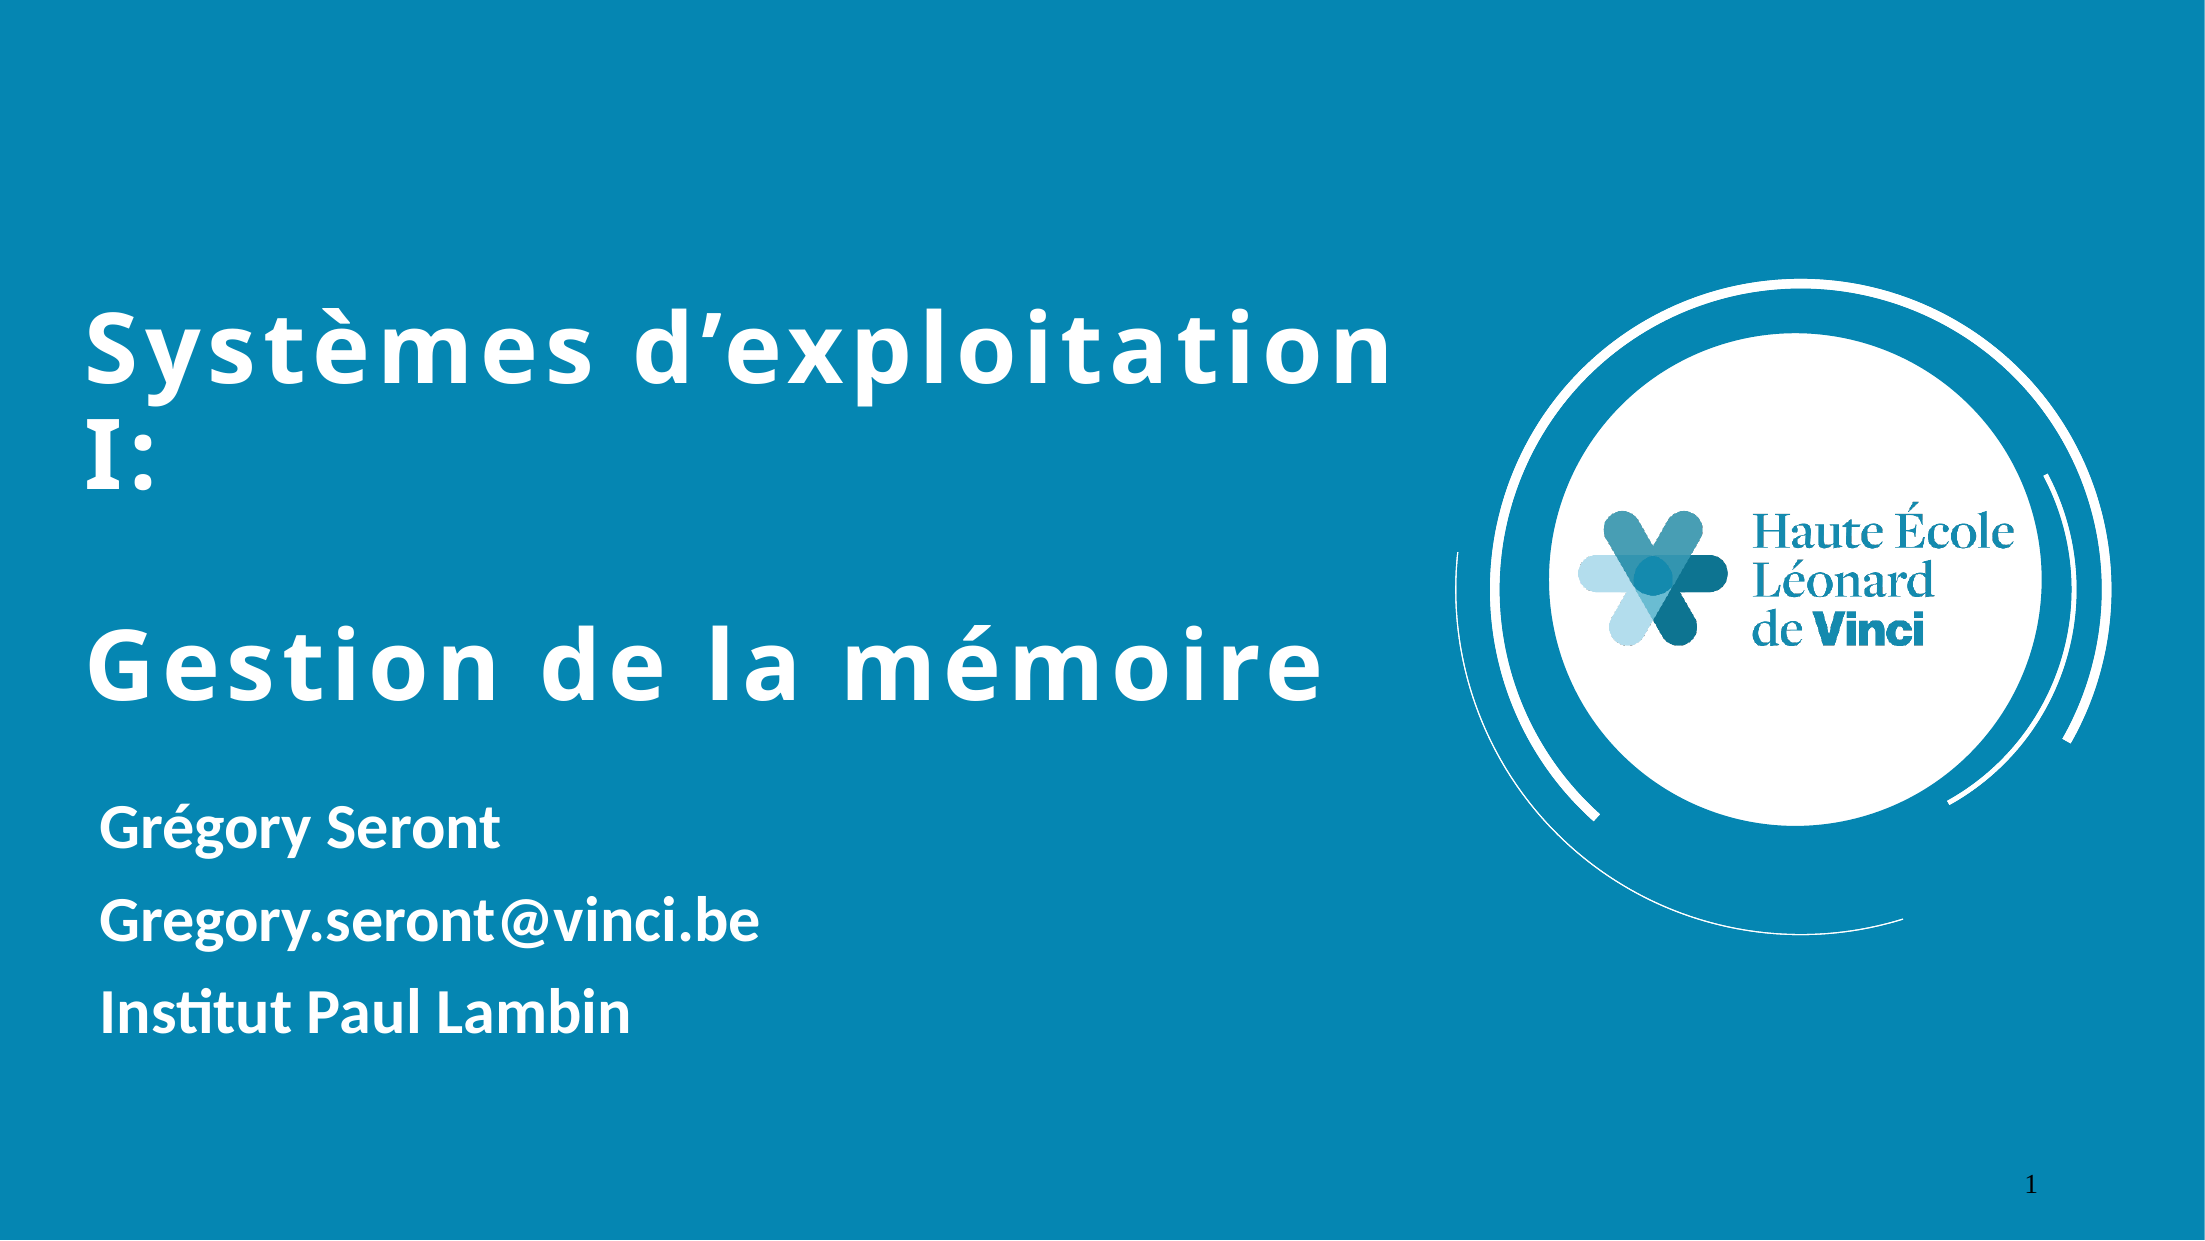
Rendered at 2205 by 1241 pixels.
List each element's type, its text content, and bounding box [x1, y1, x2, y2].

title Systèmes d’exploitation I: Gestion de la mémoire [84, 290, 1428, 723]
picture [1550, 480, 2041, 679]
subtitle Grégory Seront Gregory.seront@vinci.be Institut Paul Lambin [84, 786, 1738, 1086]
slide_number 1 [1557, 1149, 2054, 1216]
